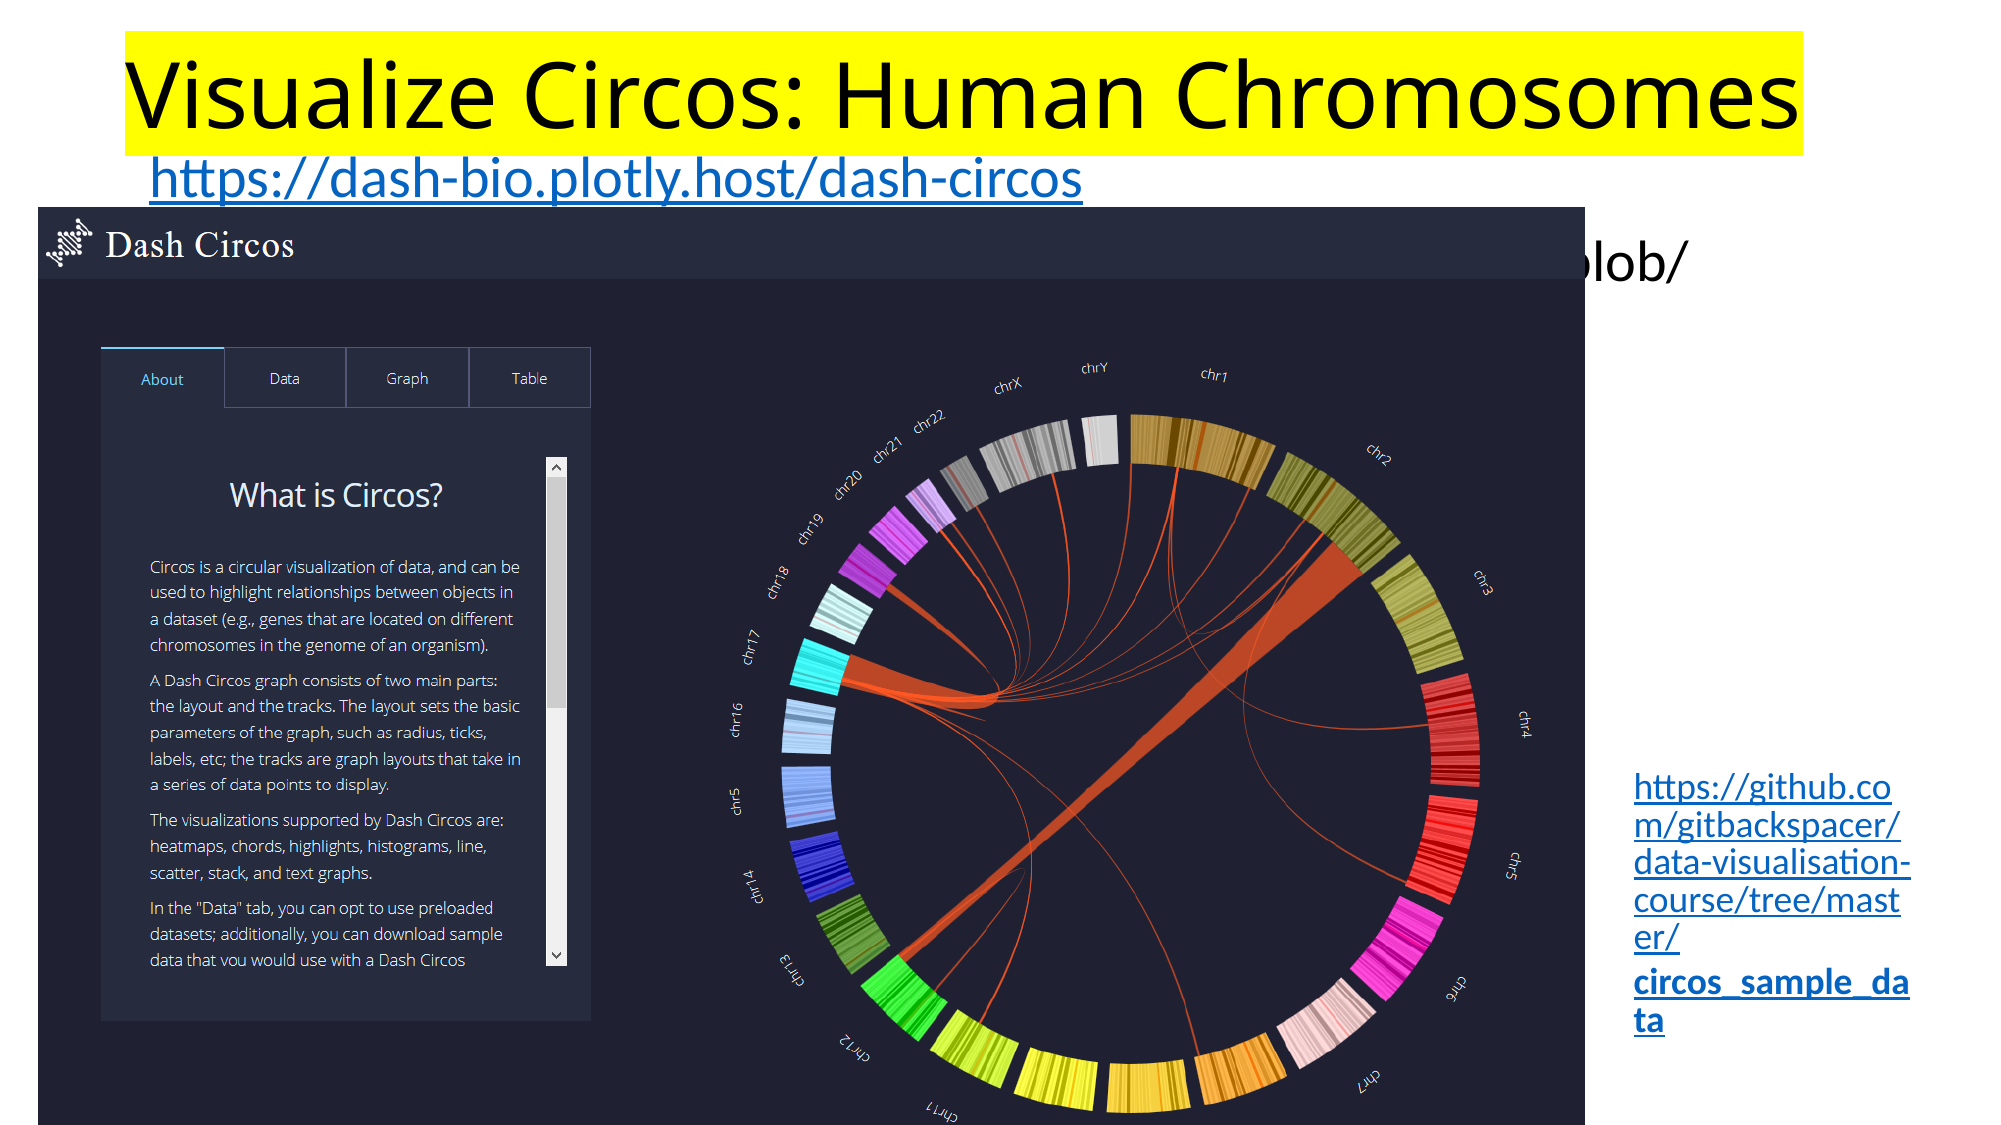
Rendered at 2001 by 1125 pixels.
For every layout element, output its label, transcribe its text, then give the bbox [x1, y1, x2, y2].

text_box https://github.com/gitbackspacer/data-visualisation-course/tree/master/circos_sample_data [1618, 754, 1930, 905]
picture [38, 207, 1585, 1125]
title Visualize Circos: Human Chromosomes [110, 0, 1836, 207]
list https://dash-bio.plotly.host/dash-circos https://github.com/gitbackspacer/data-visualisation-course/blob/master/circos_sample_data/Layout.csv [121, 139, 1847, 854]
